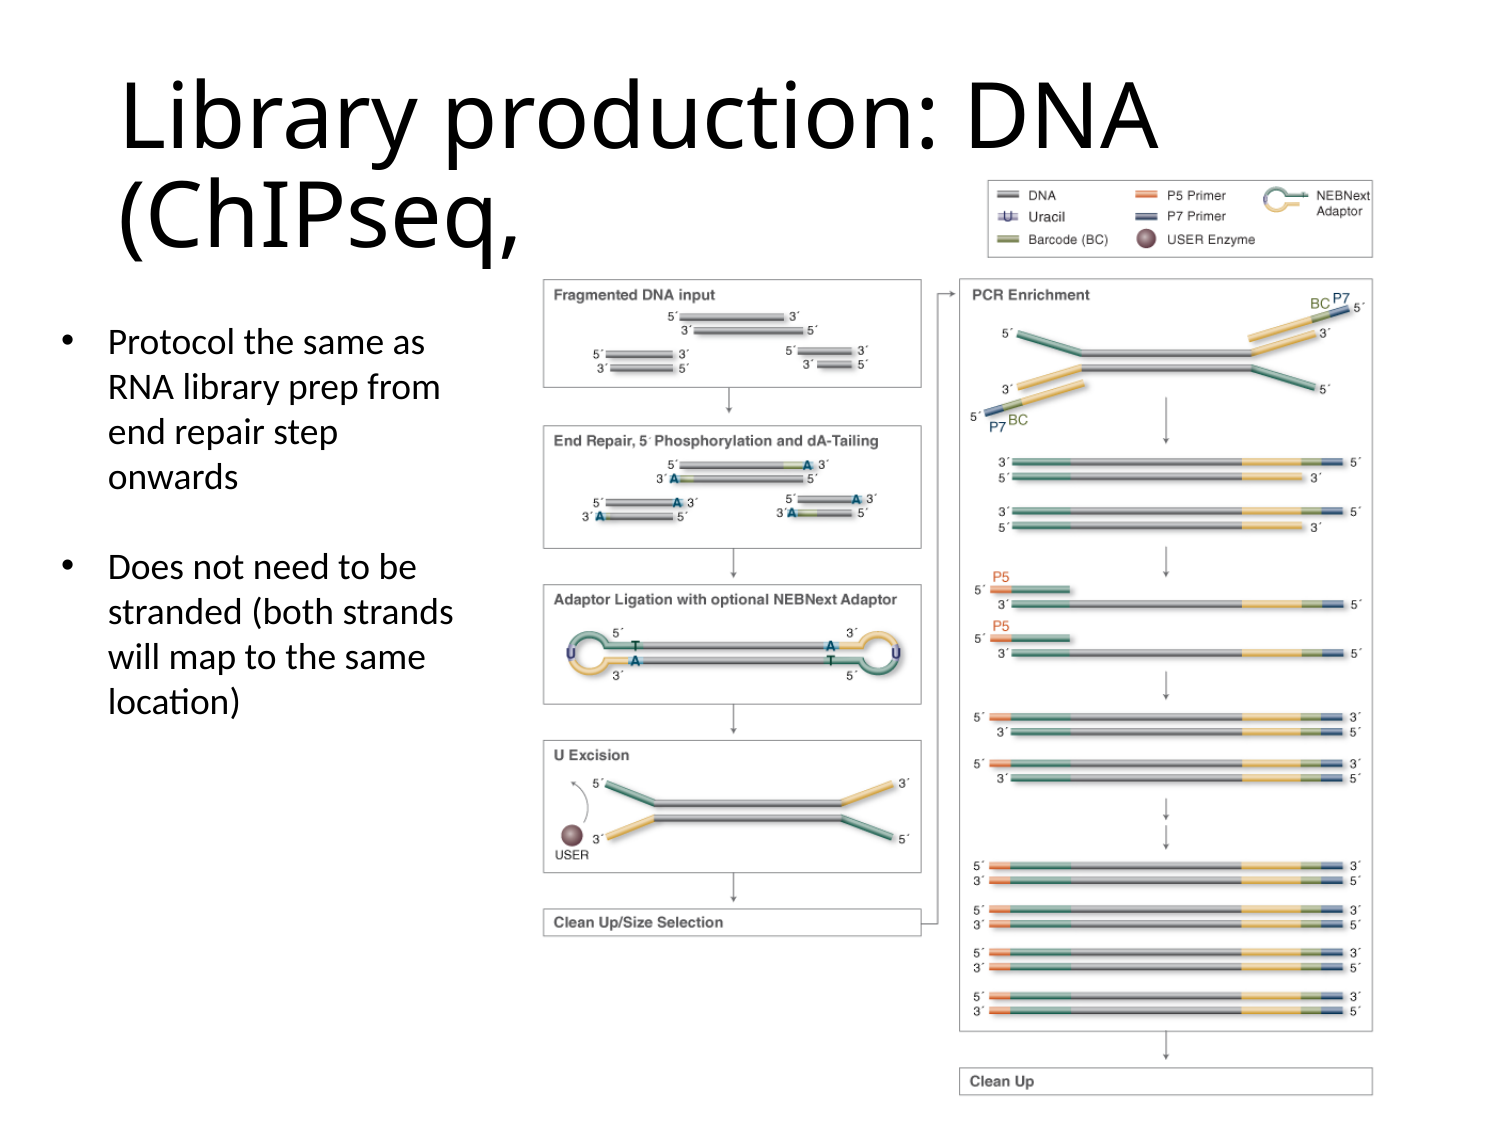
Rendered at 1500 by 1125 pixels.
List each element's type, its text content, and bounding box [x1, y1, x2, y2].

picture [531, 165, 1385, 1125]
title Library production: DNA (ChIPseq, WGS…) [103, 59, 1397, 278]
text_box Protocol the same as RNA library prep from end repair step onwards Does not need to be stranded (both strands will map to the same location) [46, 309, 488, 730]
